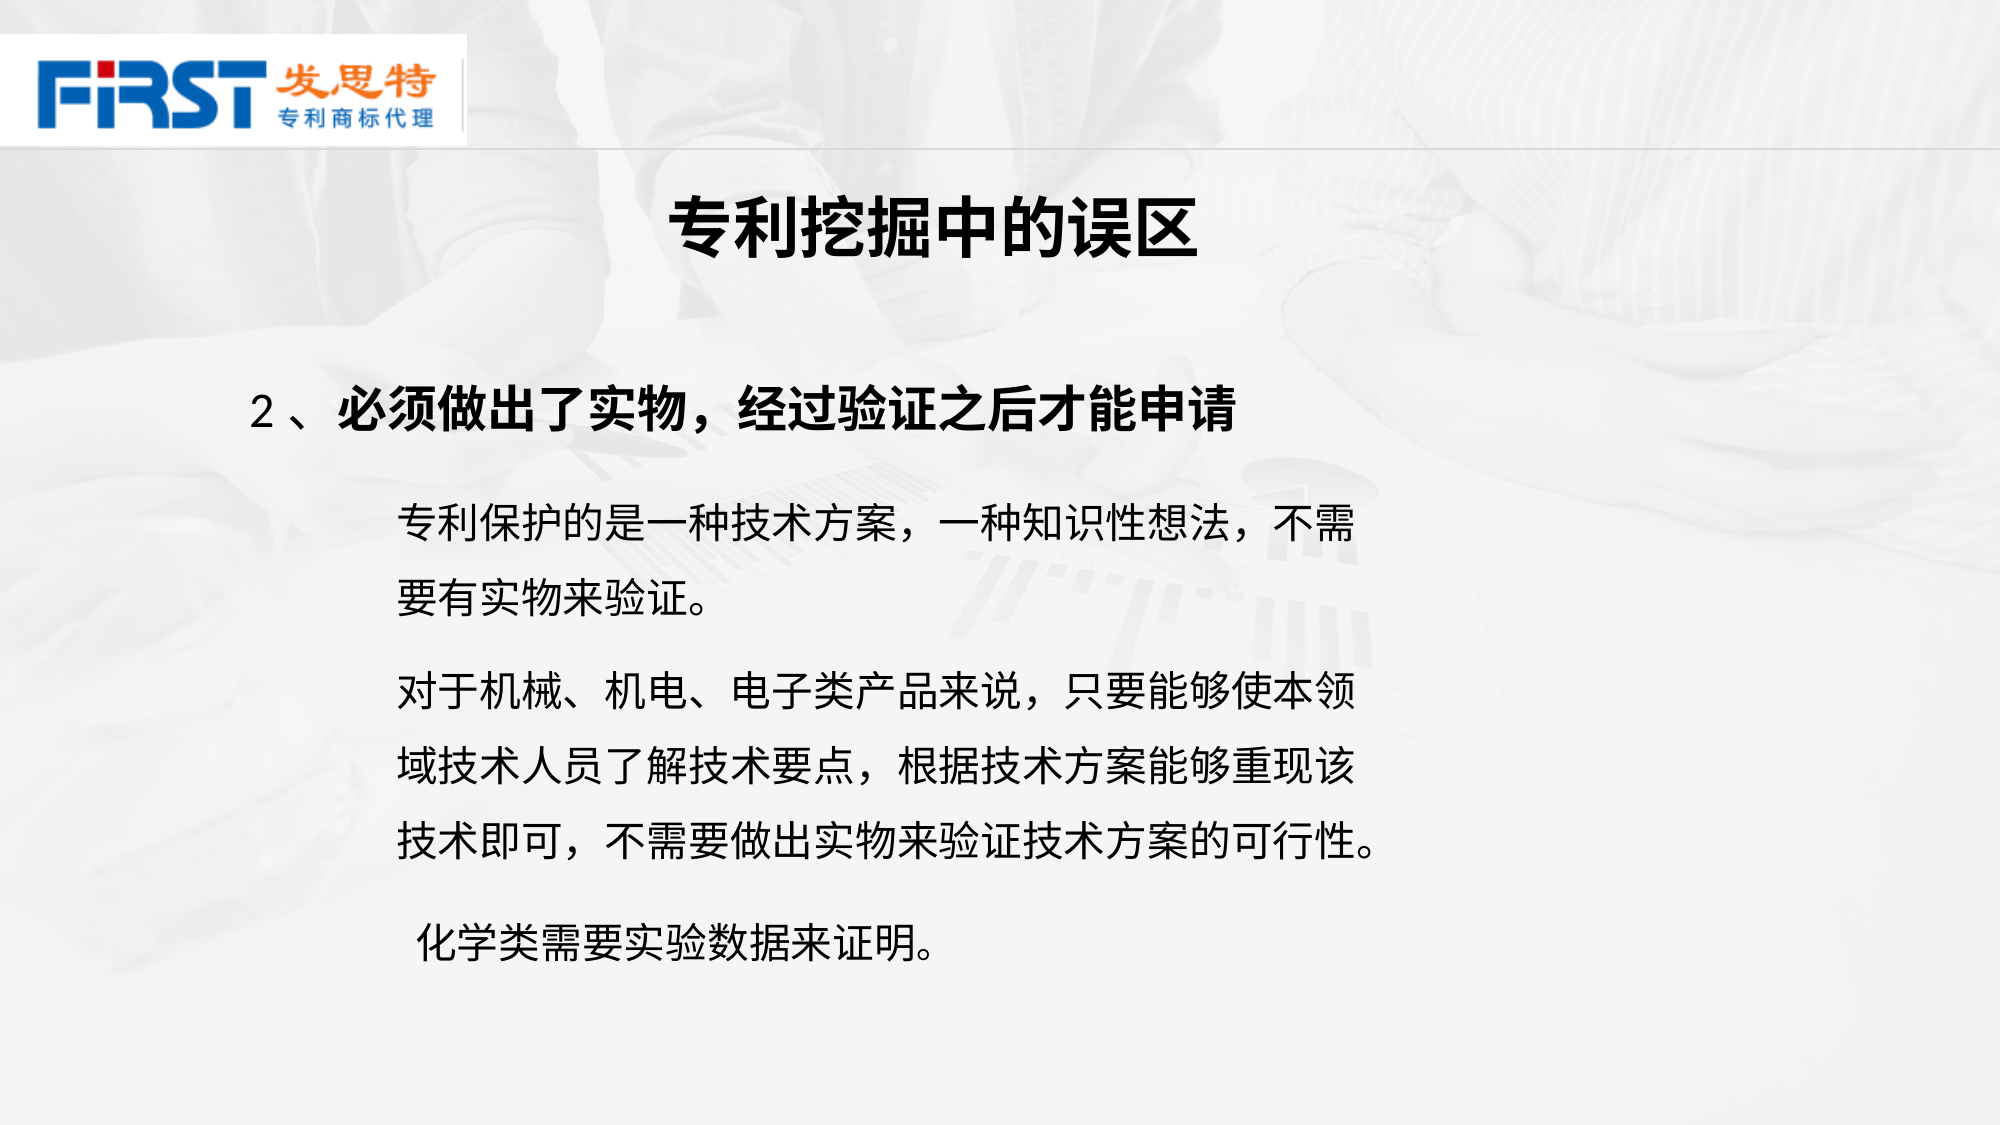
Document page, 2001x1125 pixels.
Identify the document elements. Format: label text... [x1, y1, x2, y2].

text_box 专利保护的是一种技术方案，一种知识性想法，不需要有实物来验证。 [381, 464, 1382, 630]
text_box 投入产出 [246, 79, 473, 148]
text_box 专利挖掘中的误区 [651, 178, 1349, 274]
text_box 化学类需要实验数据来证明。 [400, 884, 969, 975]
text_box 2、必须做出了实物，经过验证之后才能申请 [234, 340, 1774, 446]
picture [0, 34, 467, 146]
text_box 对于机械、机电、电子类产品来说，只要能够使本领域技术人员了解技术要点，根据技术方案能够重现该技术即可，不需要做出实物来验证技术方案的可行性。 [381, 632, 1382, 873]
